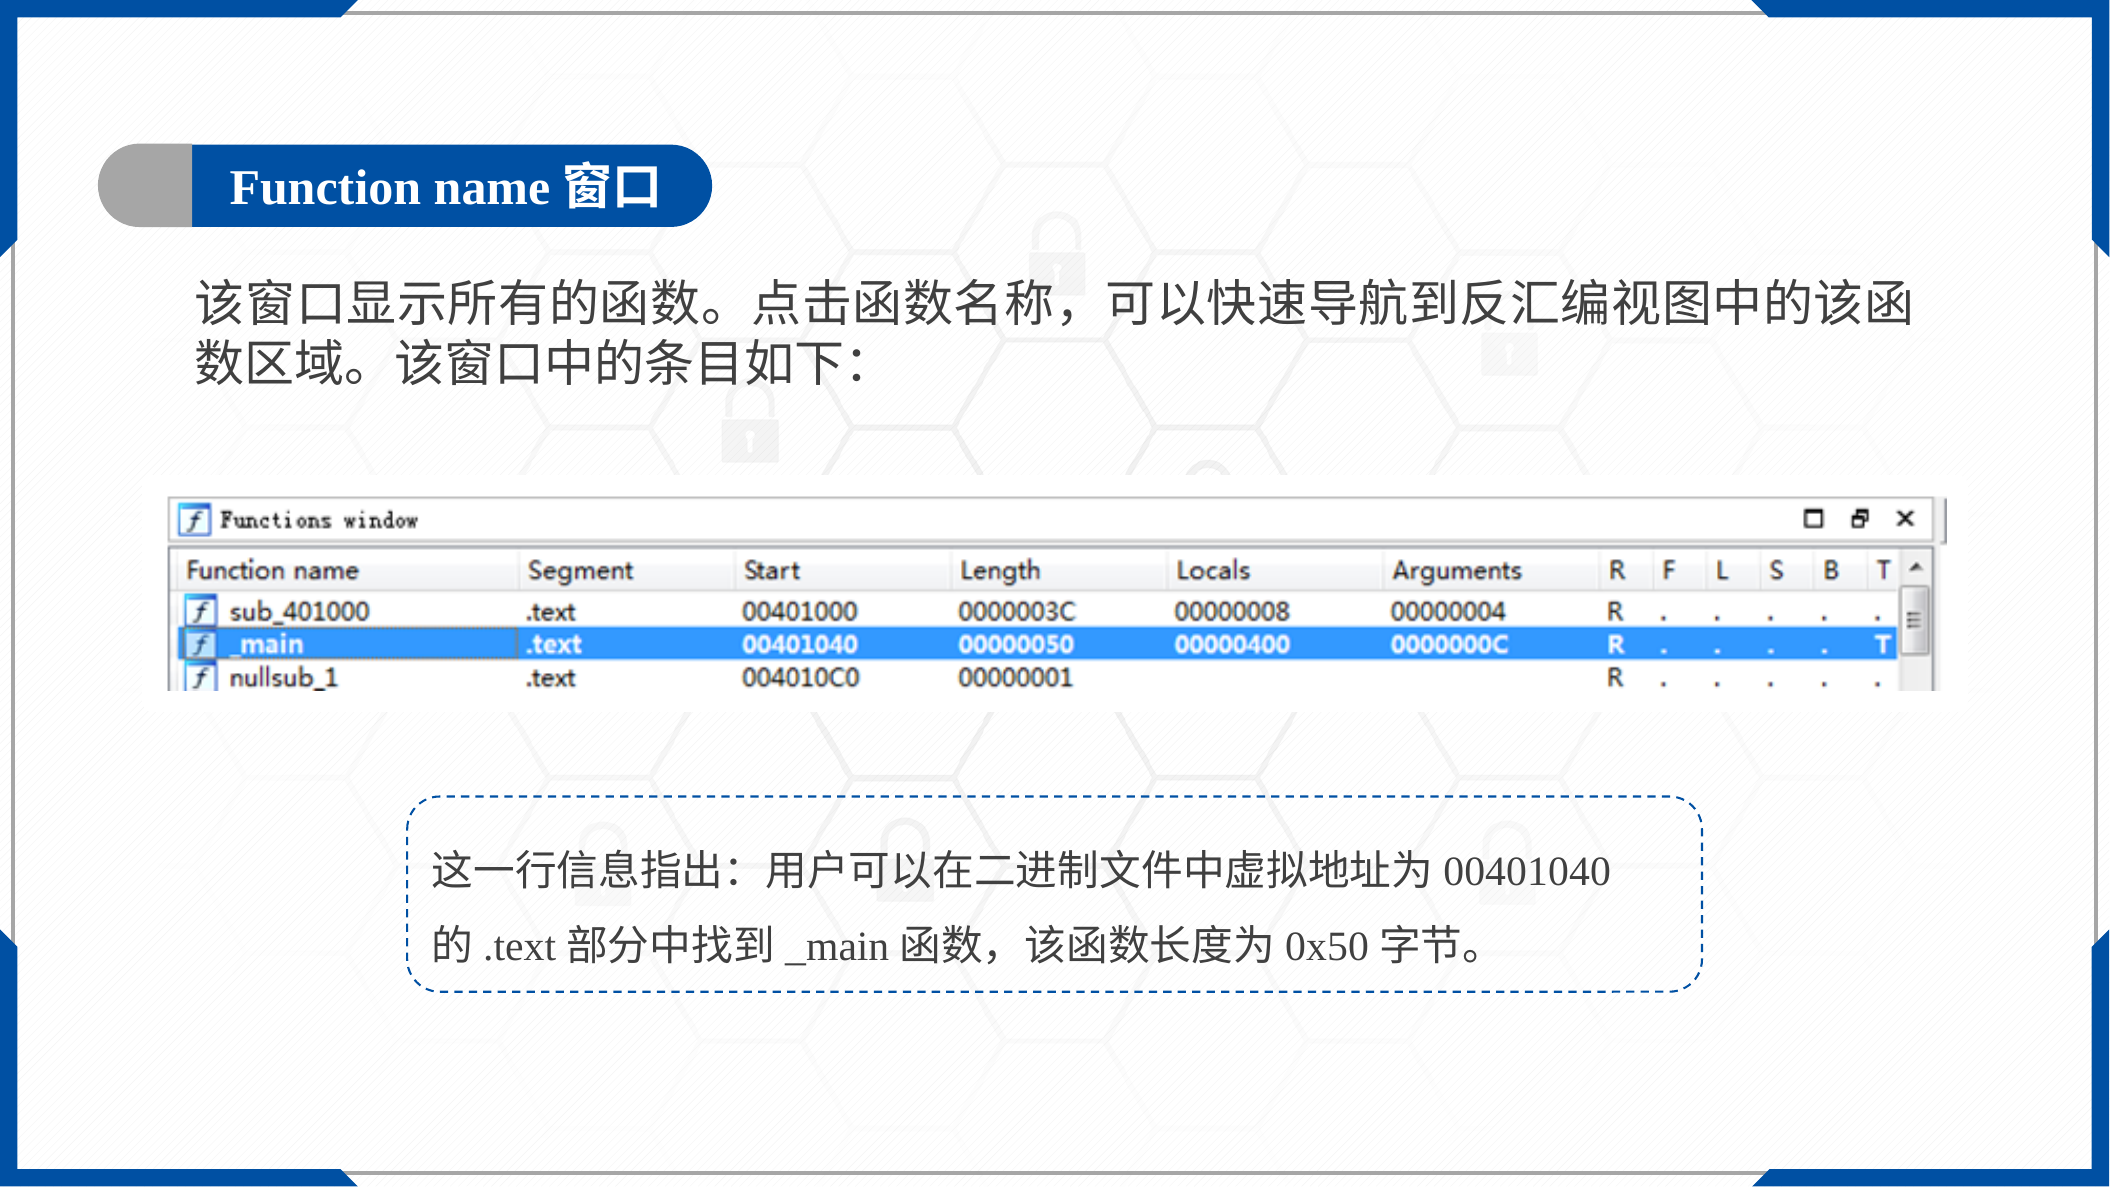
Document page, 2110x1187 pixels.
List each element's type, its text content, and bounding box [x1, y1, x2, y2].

text_box 该窗口显示所有的函数。点击函数名称，可以快速导航到反汇编视图中的该函数区域。该窗口中的条目如下： [180, 264, 1929, 399]
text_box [97, 143, 713, 227]
picture [80, 0, 2029, 1187]
text_box 这一行信息指出：用户可以在二进制文件中虚拟地址为00401040的.text部分中找到_main函数，该函数长度为0x50字节。 [406, 795, 1704, 993]
